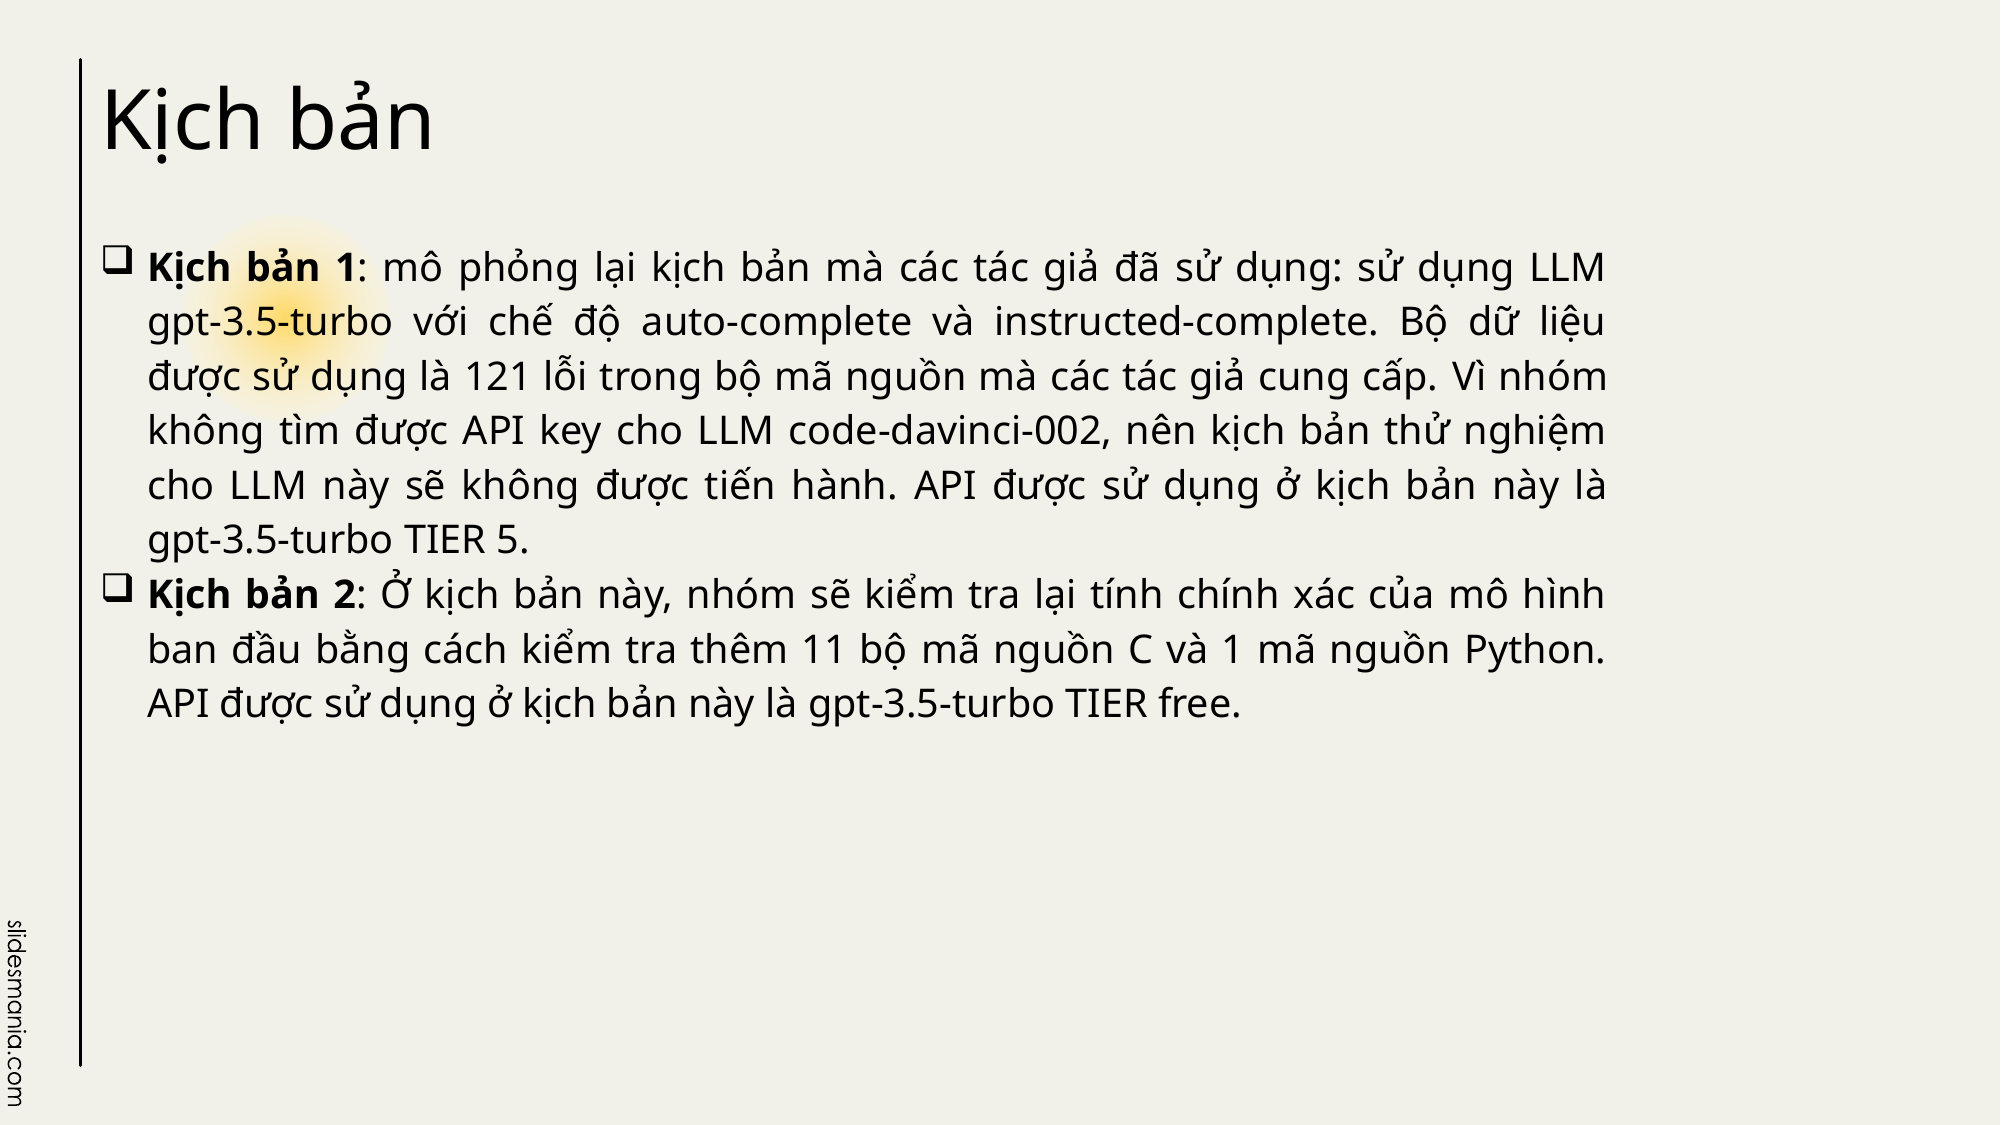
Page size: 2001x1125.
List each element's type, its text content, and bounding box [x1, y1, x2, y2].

title Kịch bản [80, 53, 1589, 179]
list Kịch bản 1: mô phỏng lại kịch bản mà các tác giả đã sử dụng: sử dụng LLM gpt-3.5-turbo với chế độ auto-complete và instructed-complete. Bộ dữ liệu được sử dụng là 121 lỗi trong bộ mã nguồn mà các tác giả cung cấp. Vì nhóm không tìm được API key cho LLM code-davinci-002, nên kịch bản thử nghiệm cho LLM này sẽ không được tiến hành. API được sử dụng ở kịch bản này là gpt-3.5-turbo TIER 5. Kịch bản 2: Ở kịch bản này, nhóm sẽ kiểm tra lại tính chính xác của mô hình ban đầu bằng cách kiểm tra thêm 11 bộ mã nguồn C và 1 mã nguồn Python. API được sử dụng ở kịch bản này là gpt-3.5-turbo TIER free. [80, 214, 1629, 779]
